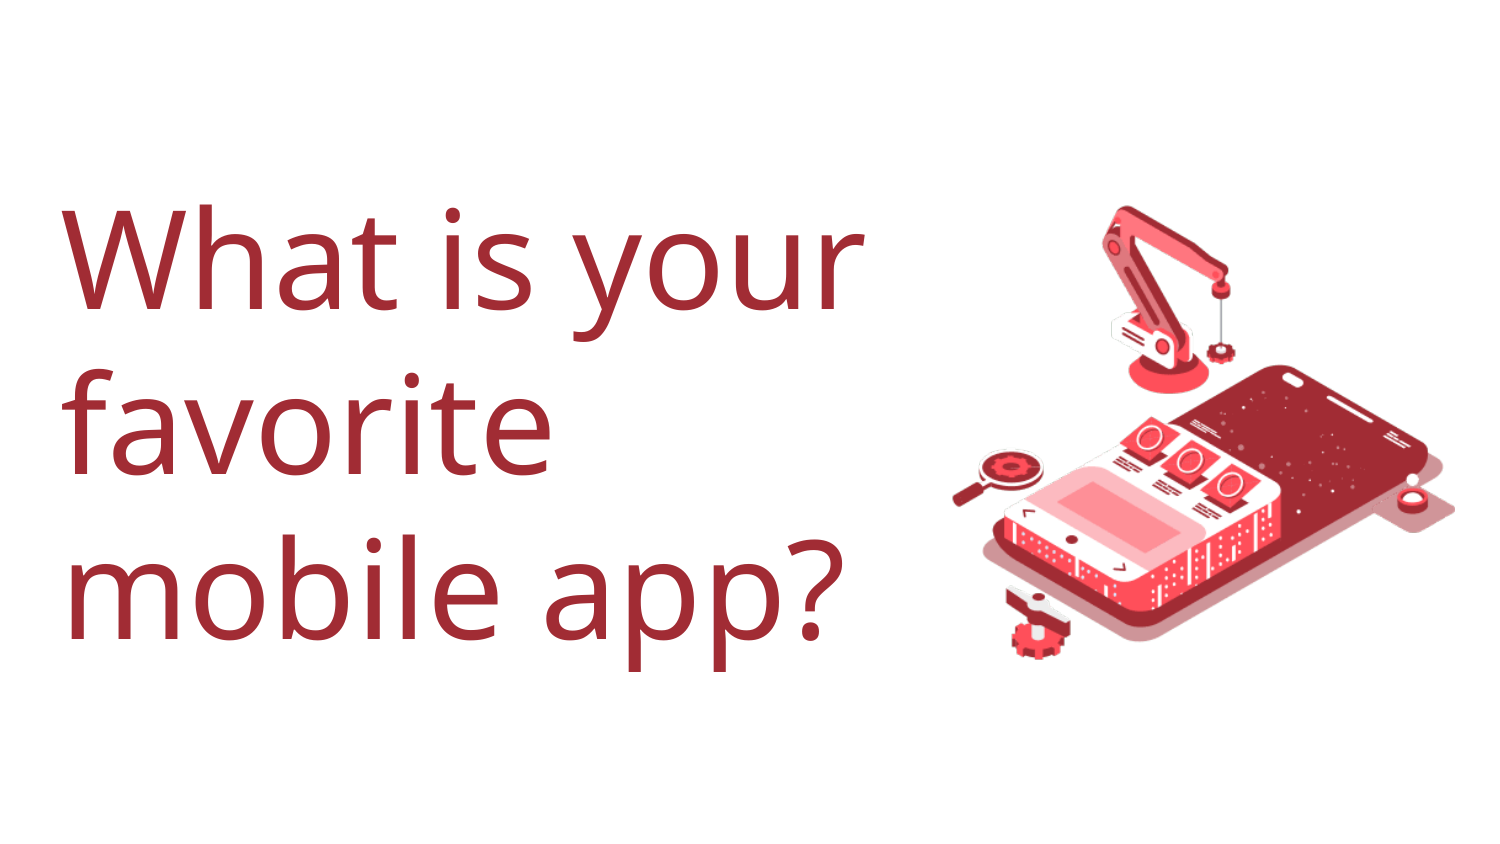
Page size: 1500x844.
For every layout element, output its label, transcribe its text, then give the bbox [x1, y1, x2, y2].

picture [879, 182, 1455, 662]
text_box What is your favorite mobile app? [45, 164, 954, 674]
